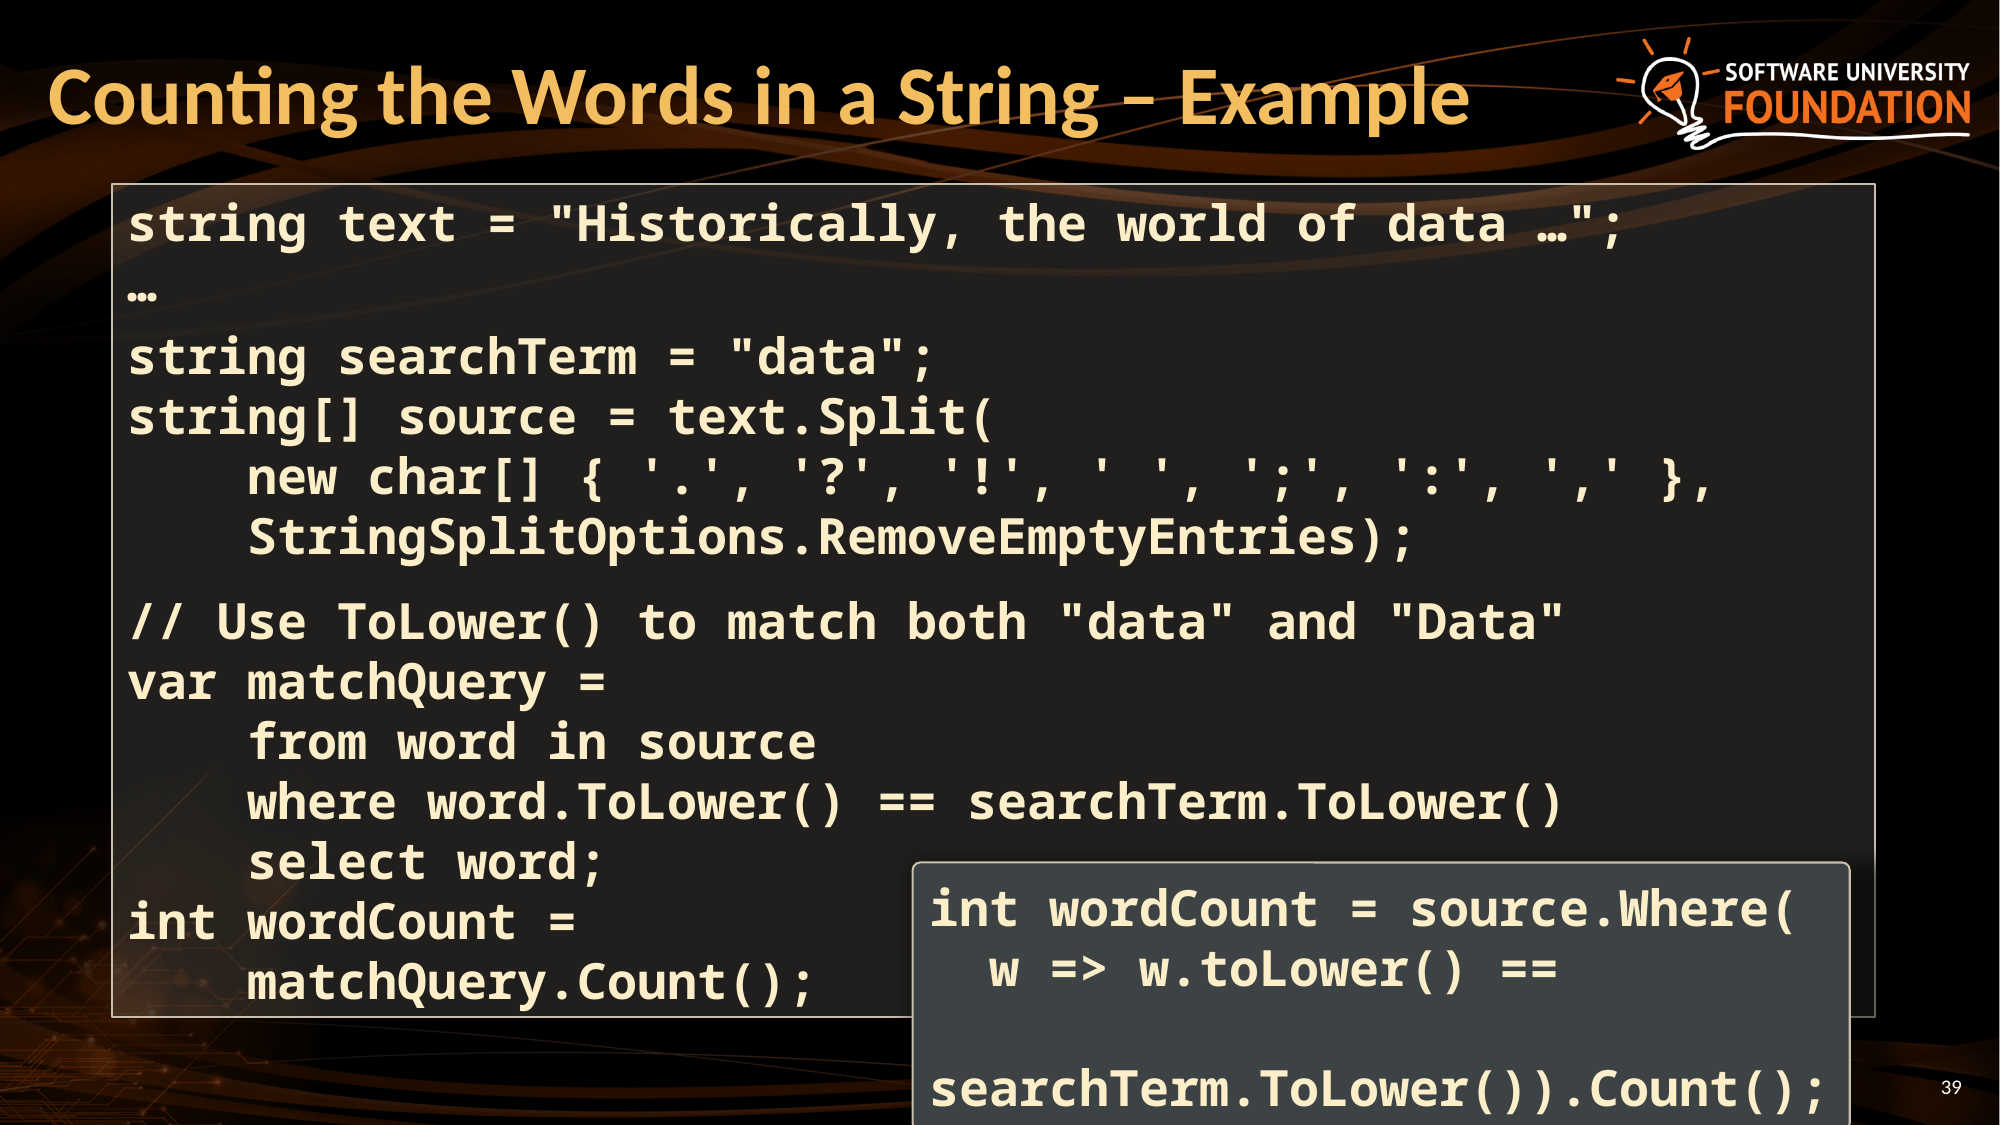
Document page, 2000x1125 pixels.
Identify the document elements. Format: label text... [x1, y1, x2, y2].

slide_number 39 [1911, 1070, 1968, 1103]
text_box int wordCount = source.Where( w => w.toLower() == searchTerm.ToLower()).Count(); [912, 862, 1850, 1125]
picture [0, 0, 2000, 1125]
title Counting the Words in a String – Example [30, 6, 1602, 189]
text_box string text = "Historically, the world of data …"; … string searchTerm = "data"; string[] source = text.Split( new char[] { '.', '?', '!', ' ', ';', ':', ',' }, StringSplitOptions.RemoveEmptyEntries); // Use ToLower() to match both "data" and "Data" var matchQuery = from word in source where word.ToLower() == searchTerm.ToLower() select word; int wordCount = matchQuery.Count(); [112, 184, 1875, 1017]
